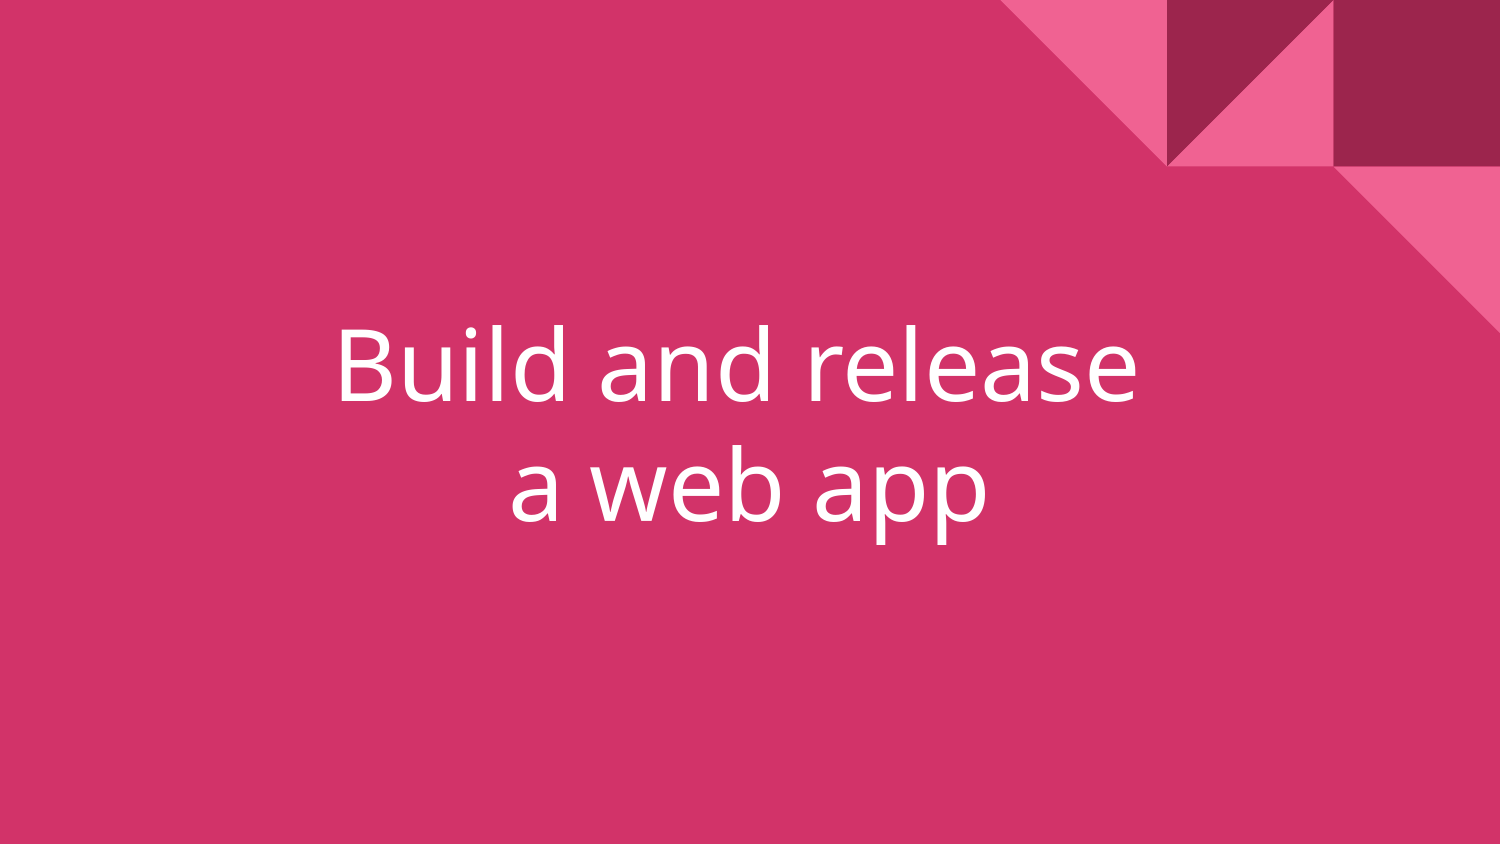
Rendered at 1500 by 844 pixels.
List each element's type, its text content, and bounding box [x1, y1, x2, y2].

title Build and release a web app [74, 86, 1426, 758]
